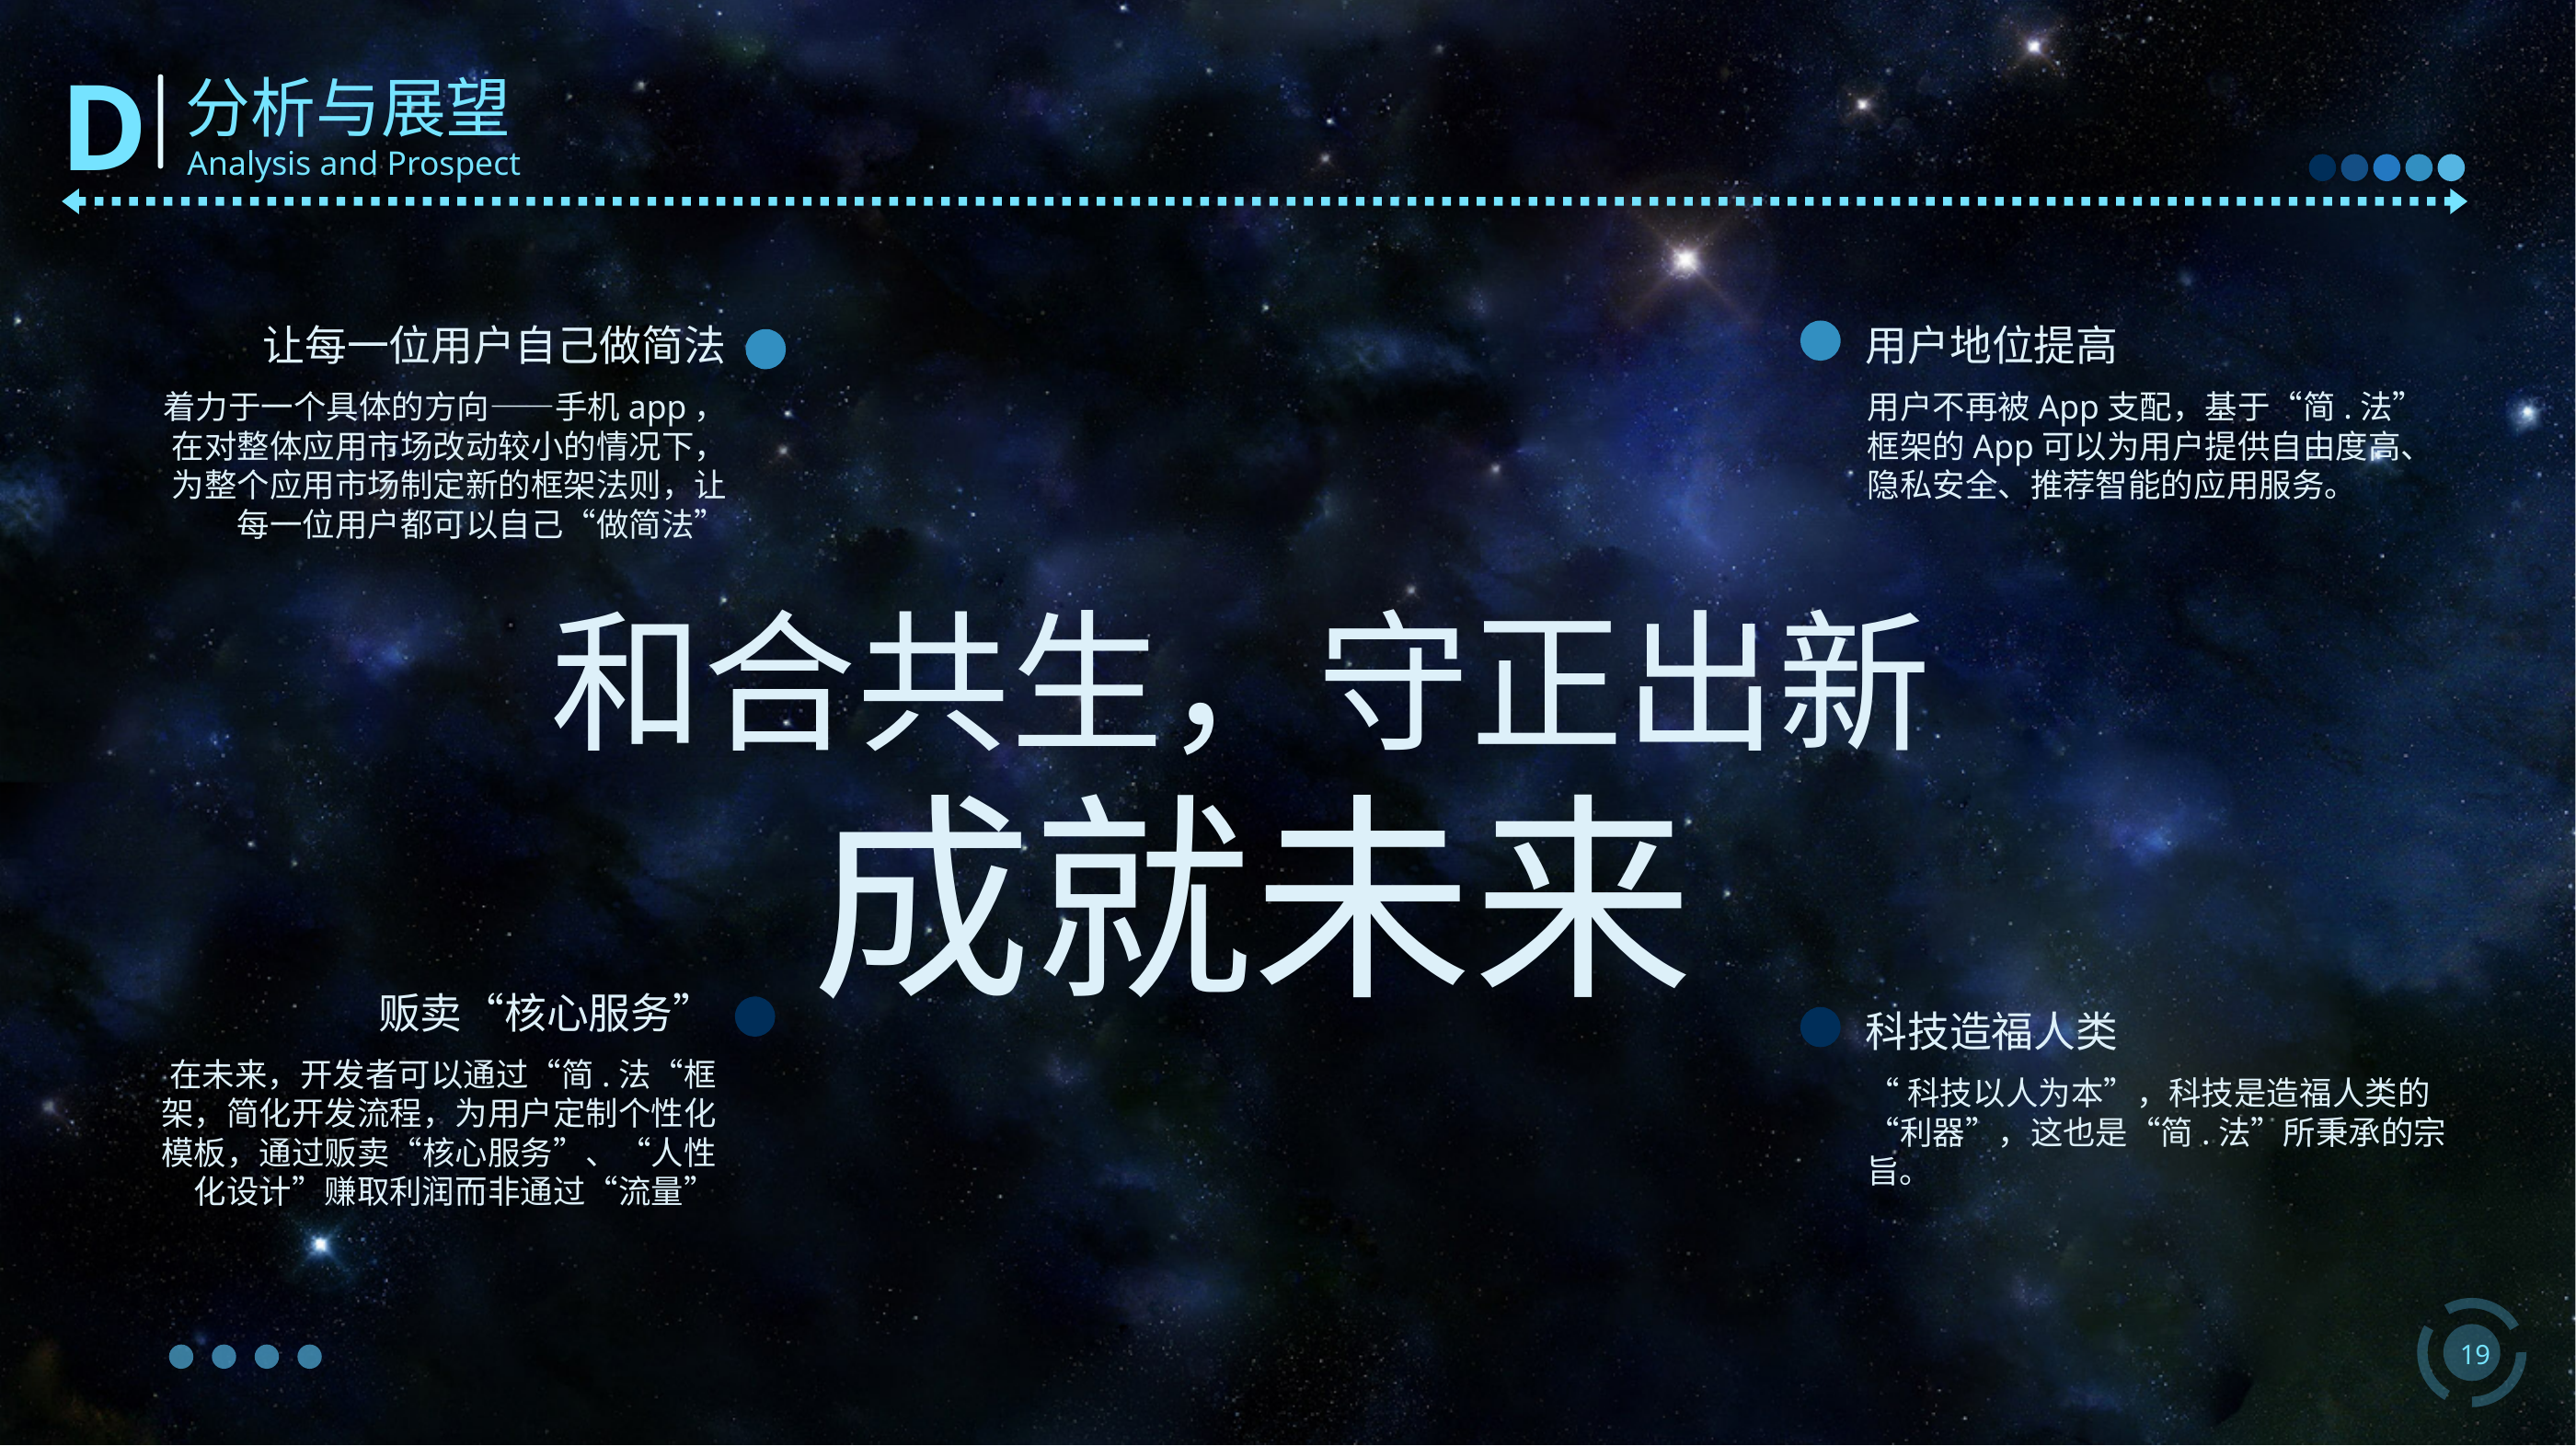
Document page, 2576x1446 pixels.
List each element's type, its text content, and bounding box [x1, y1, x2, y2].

picture [0, 0, 2576, 1445]
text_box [140, 318, 787, 545]
text_box [1519, 29, 1995, 168]
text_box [130, 985, 776, 1212]
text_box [1800, 318, 2451, 506]
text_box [1800, 1004, 2451, 1192]
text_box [533, 573, 1949, 1038]
text_box 19 [2433, 1332, 2517, 1414]
